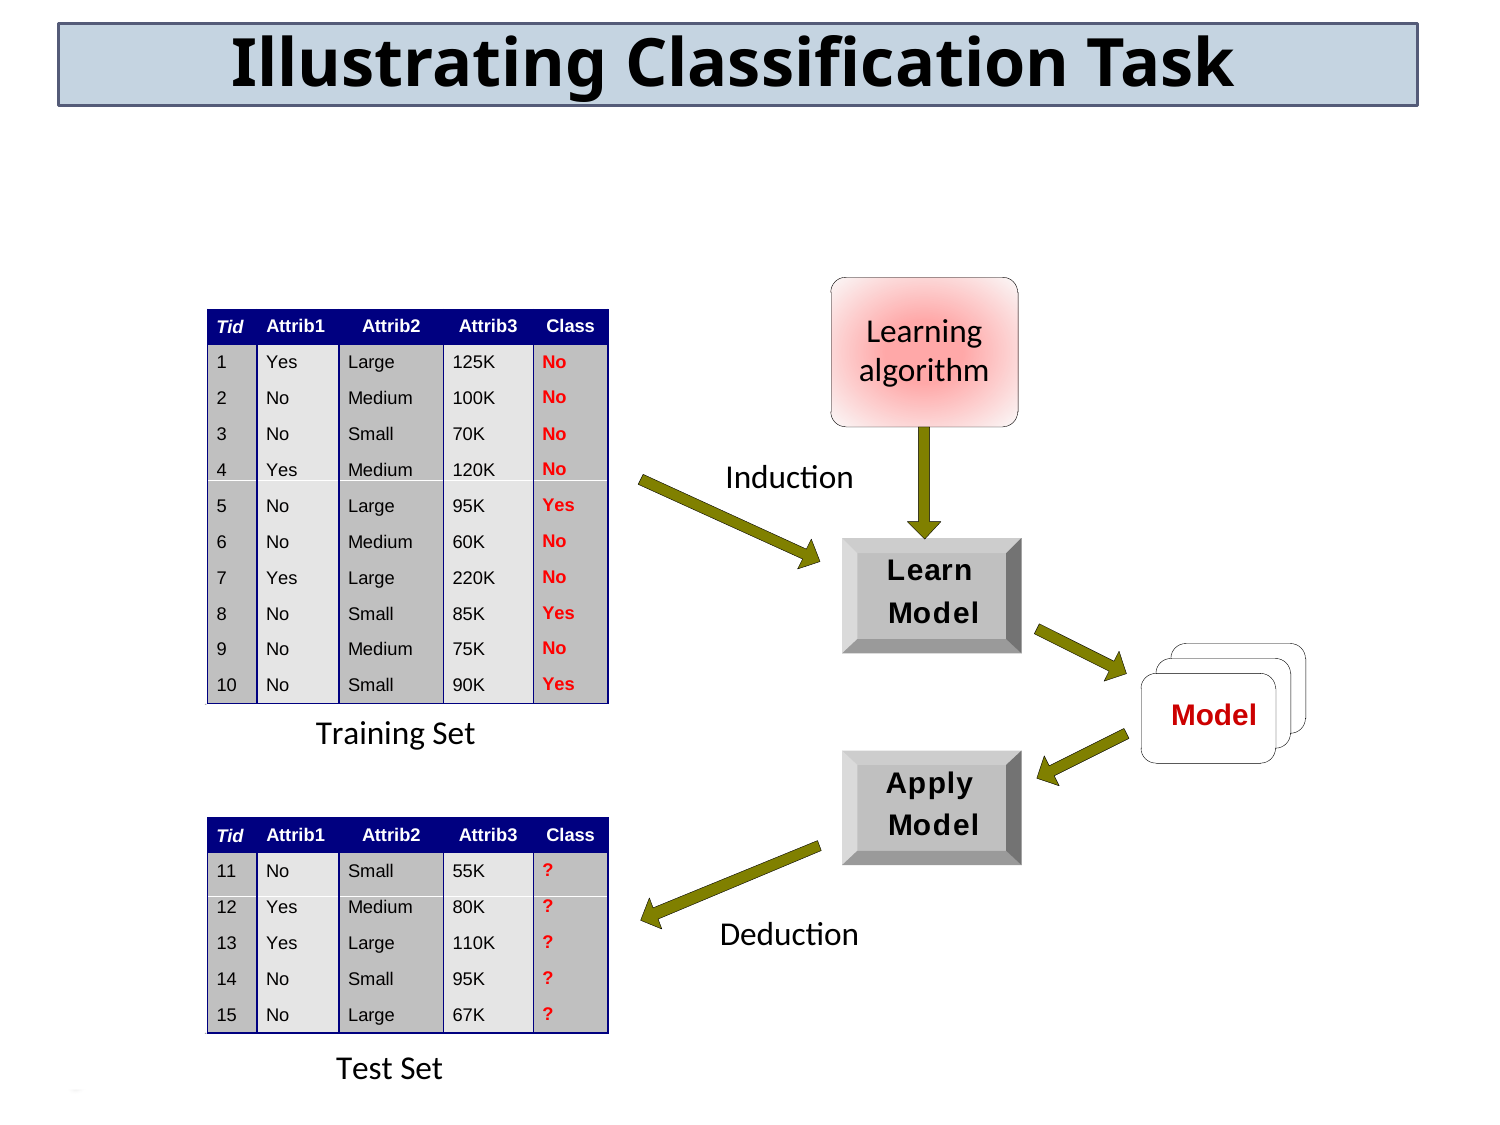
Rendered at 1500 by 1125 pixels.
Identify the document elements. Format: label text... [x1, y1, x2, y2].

title Illustrating Classification Task [58, 24, 1409, 108]
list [191, 274, 1308, 1125]
